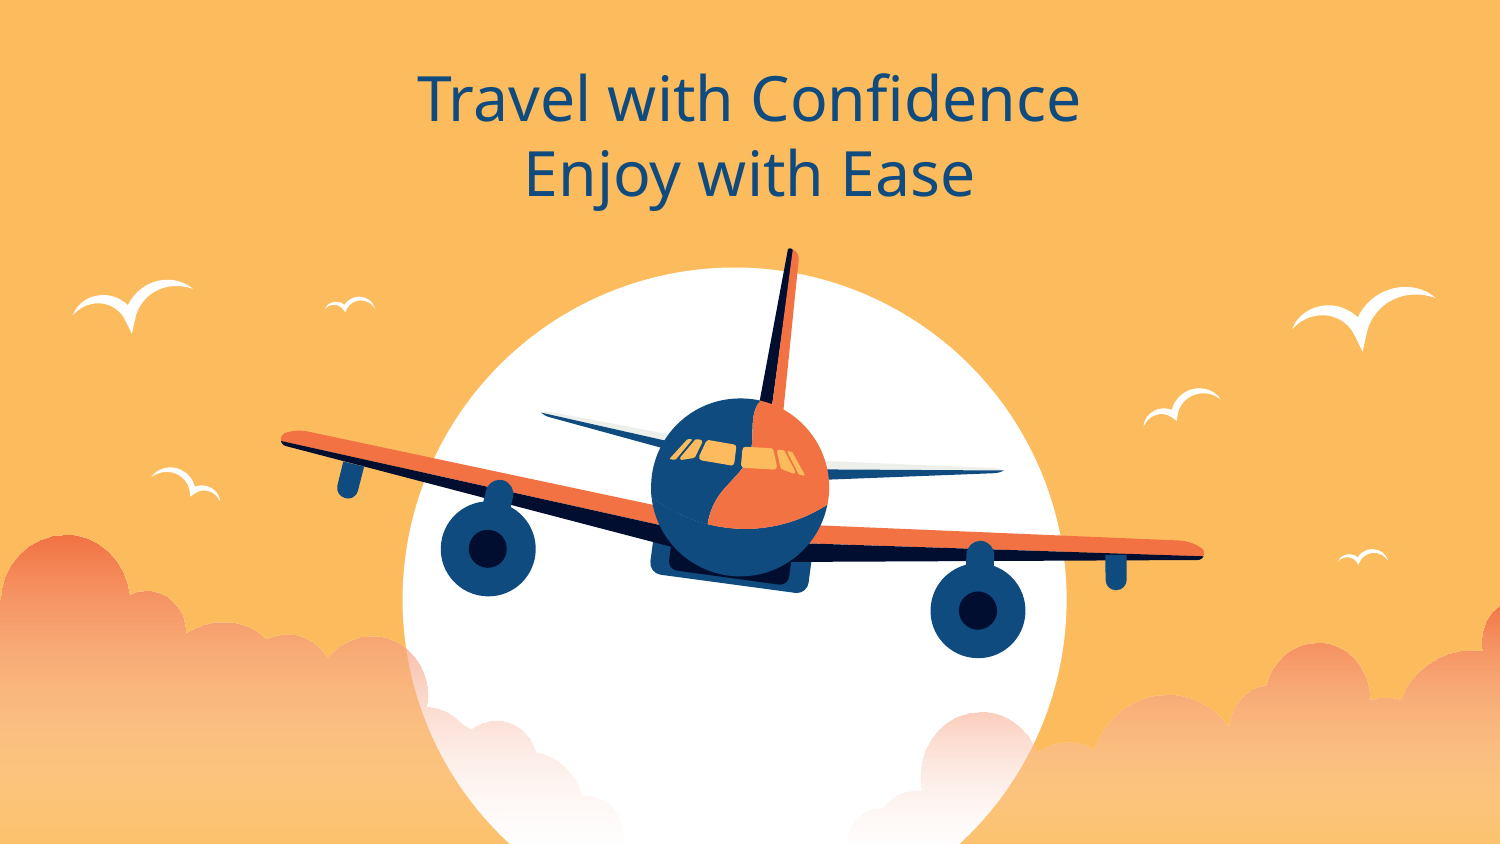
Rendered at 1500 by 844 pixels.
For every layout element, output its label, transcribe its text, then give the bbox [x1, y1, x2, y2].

title Travel with Confidence Enjoy with Ease [117, 55, 1383, 212]
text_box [280, 248, 1206, 659]
